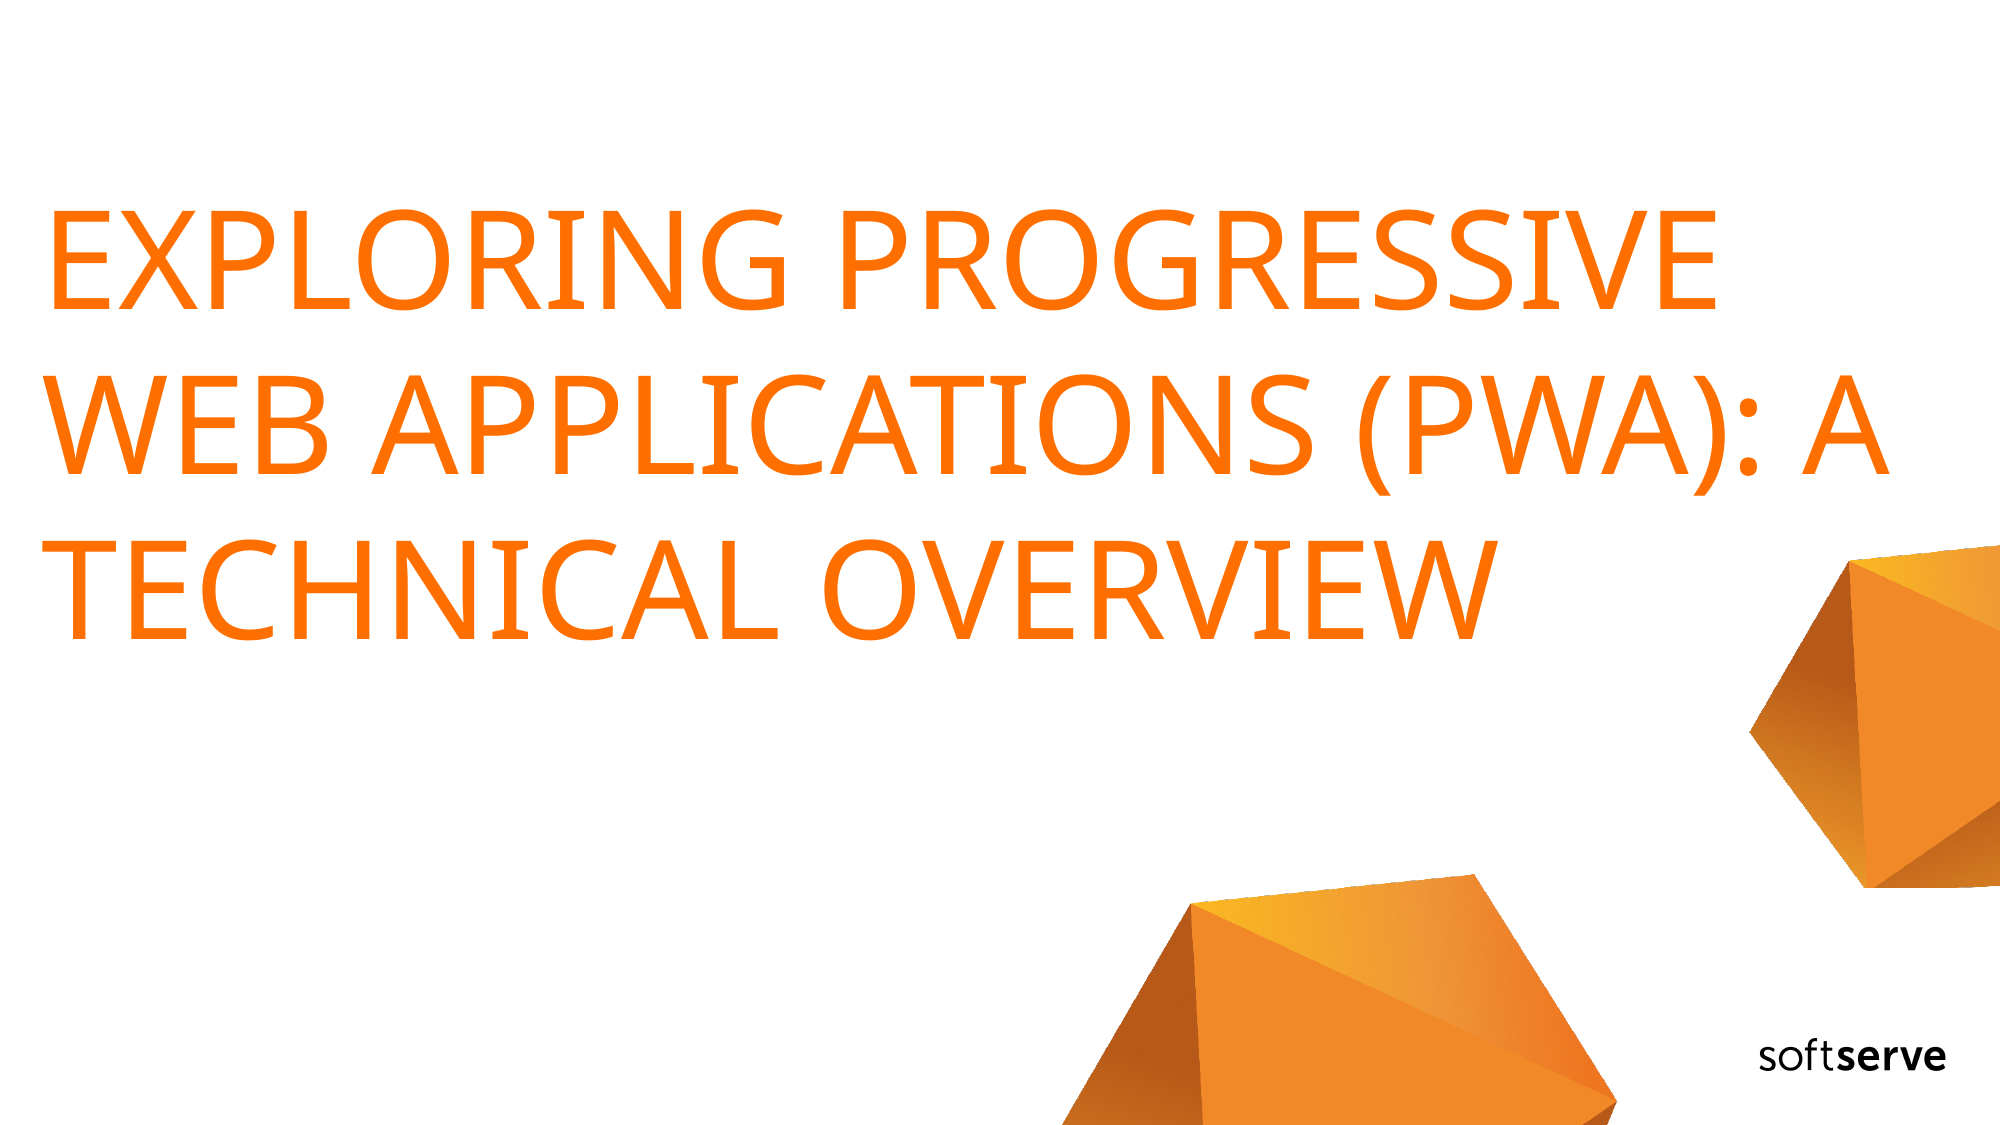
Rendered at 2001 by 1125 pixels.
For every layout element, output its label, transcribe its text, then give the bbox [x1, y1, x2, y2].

picture [1749, 540, 2000, 888]
picture [1759, 1038, 1946, 1071]
picture [1056, 874, 1617, 1125]
title Exploring Progressive Web Applications (PWA): A Technical Overview [41, 164, 1959, 771]
